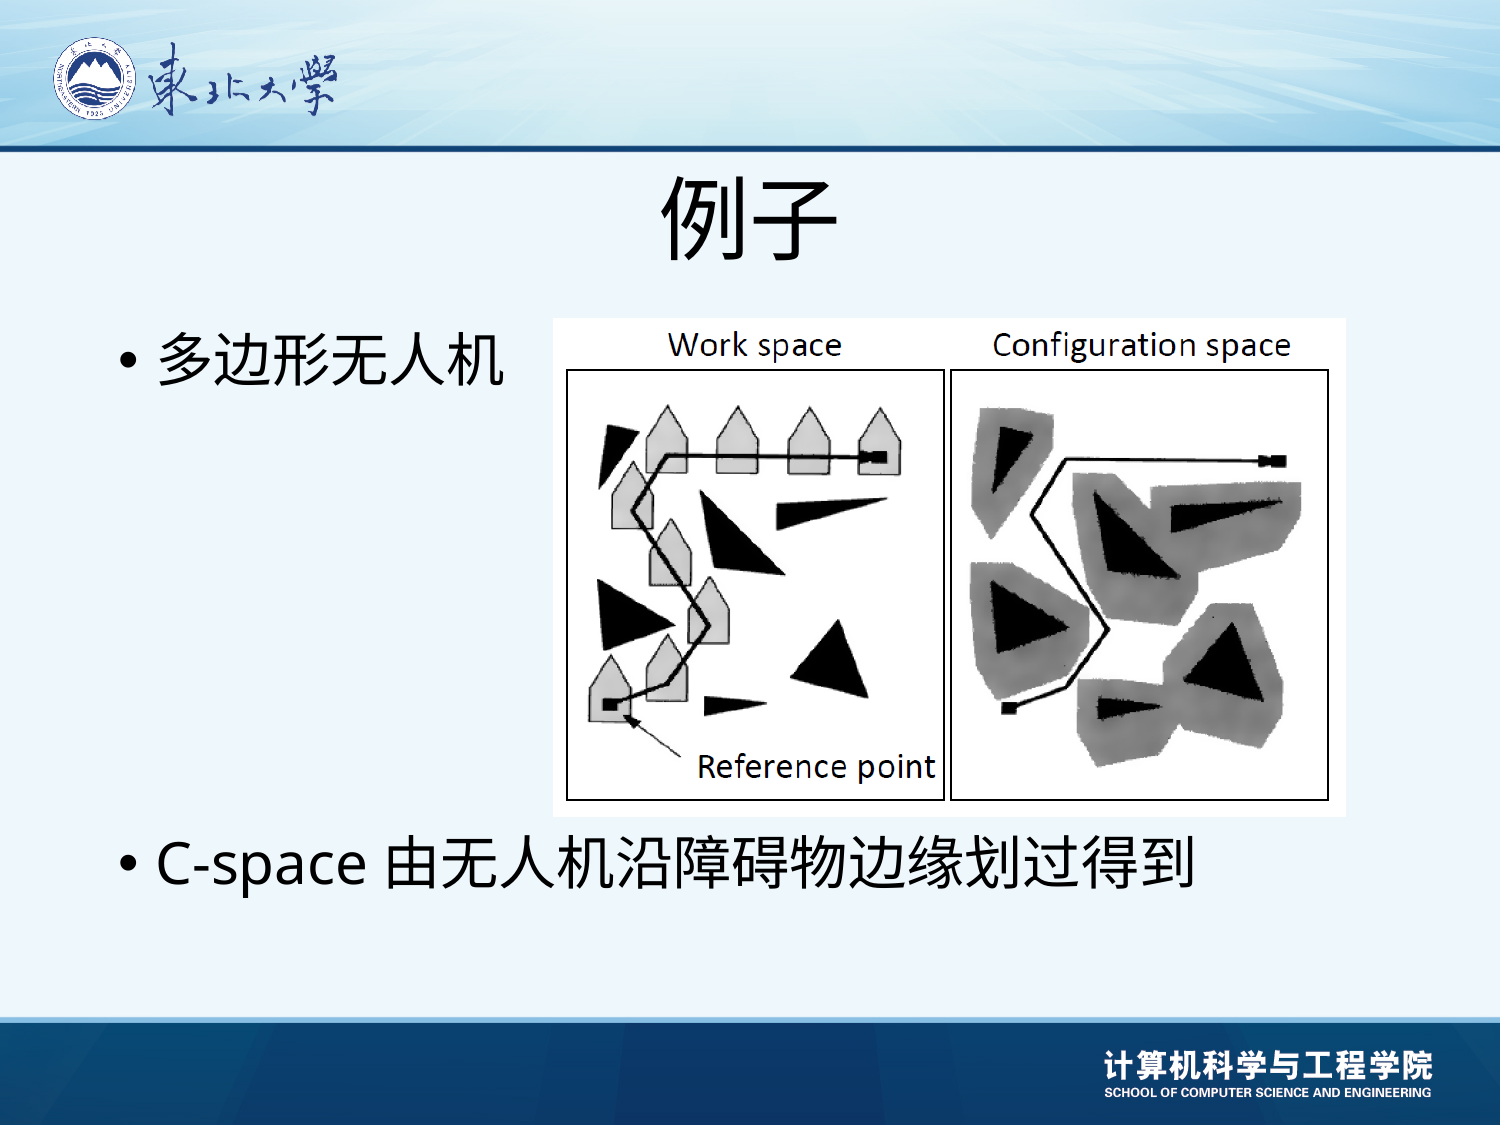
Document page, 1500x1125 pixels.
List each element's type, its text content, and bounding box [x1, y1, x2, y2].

picture [0, 0, 1500, 1125]
list 多边形无人机 C-space由无人机沿障碍物边缘划过得到 [103, 299, 1397, 1014]
title 例子 [103, 162, 1397, 286]
